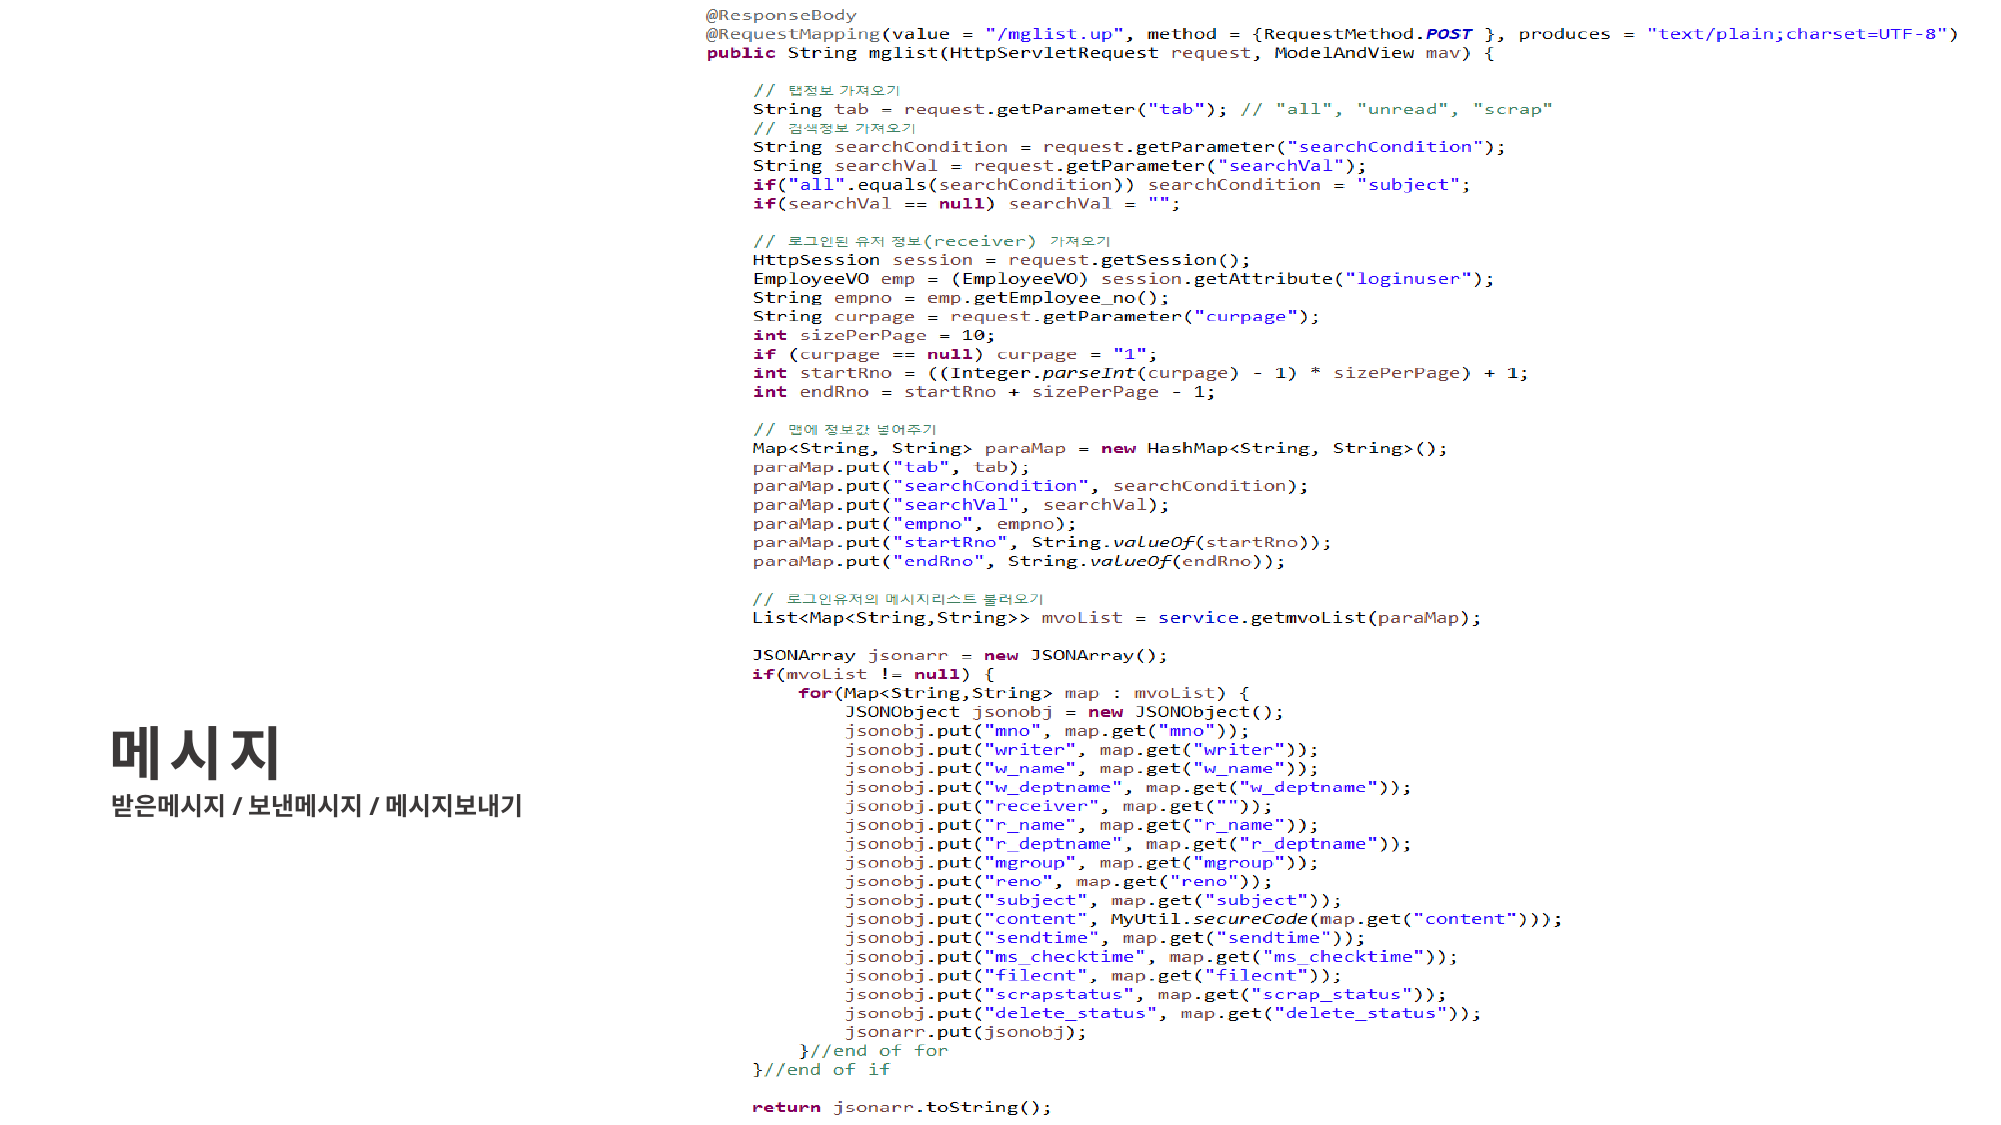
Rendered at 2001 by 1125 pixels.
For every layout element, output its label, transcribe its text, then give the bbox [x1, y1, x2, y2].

text_box 받은메시지/보낸메시지/메시지보내기 [96, 782, 693, 828]
picture [694, 0, 2000, 1125]
text_box 메시지 [94, 709, 694, 795]
